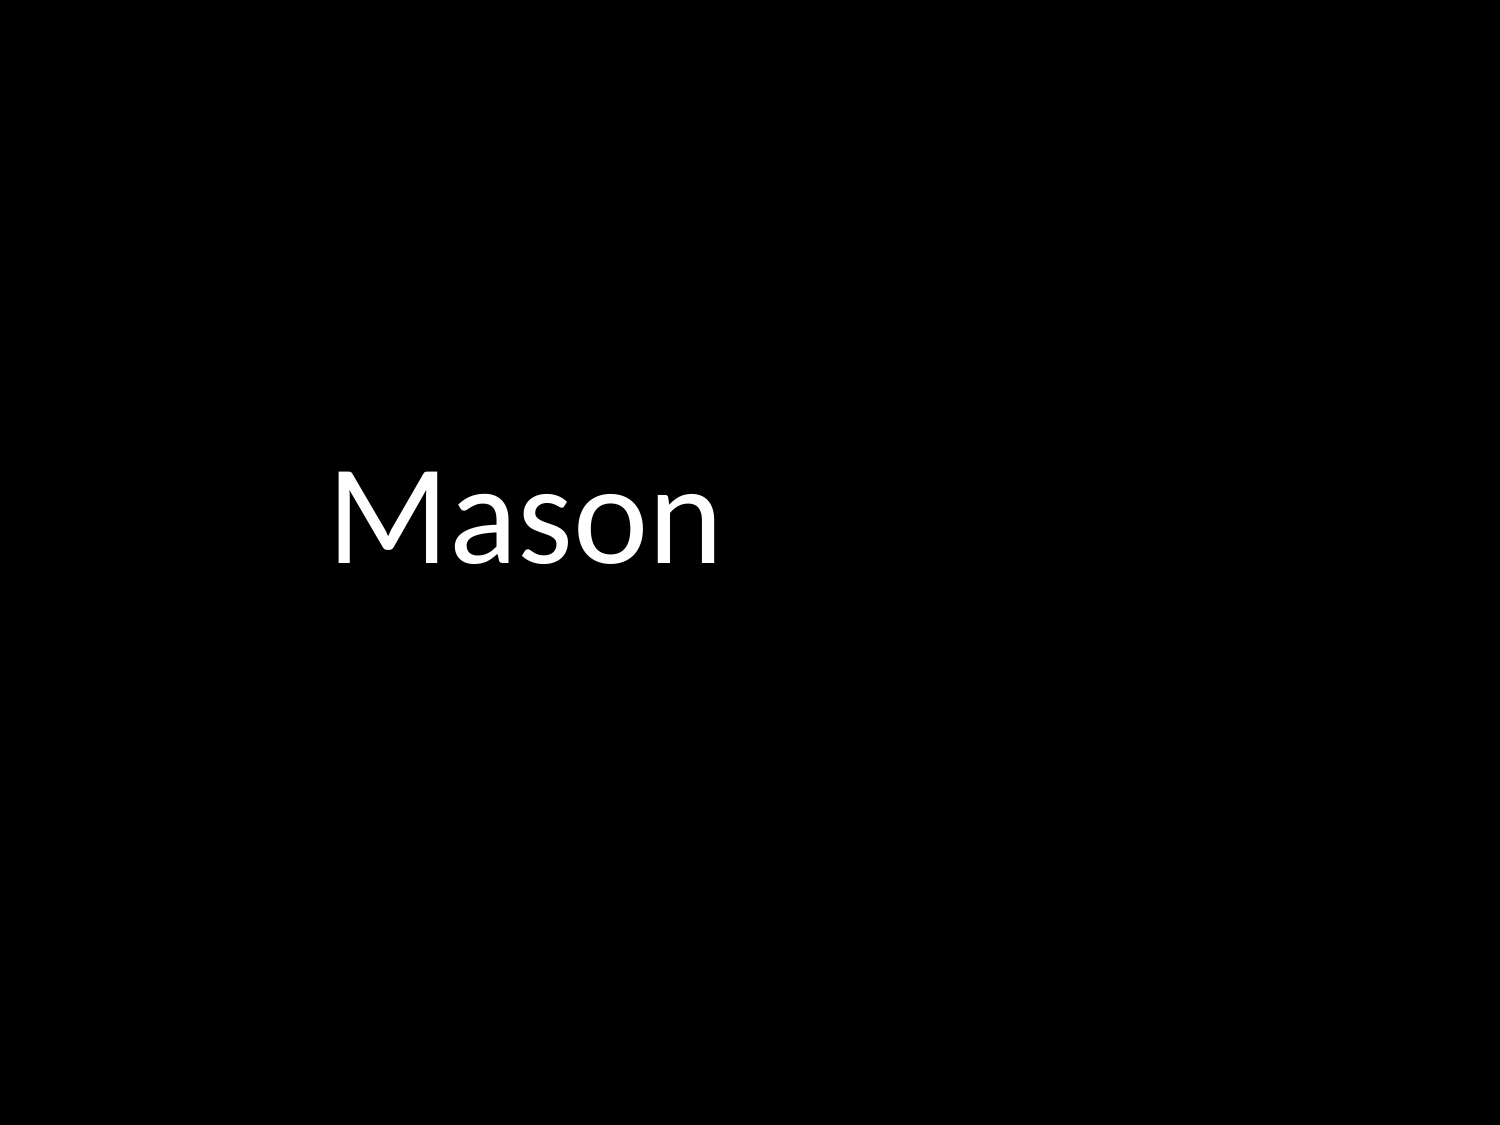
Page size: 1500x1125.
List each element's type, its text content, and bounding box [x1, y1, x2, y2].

title Mason [312, 412, 1500, 600]
